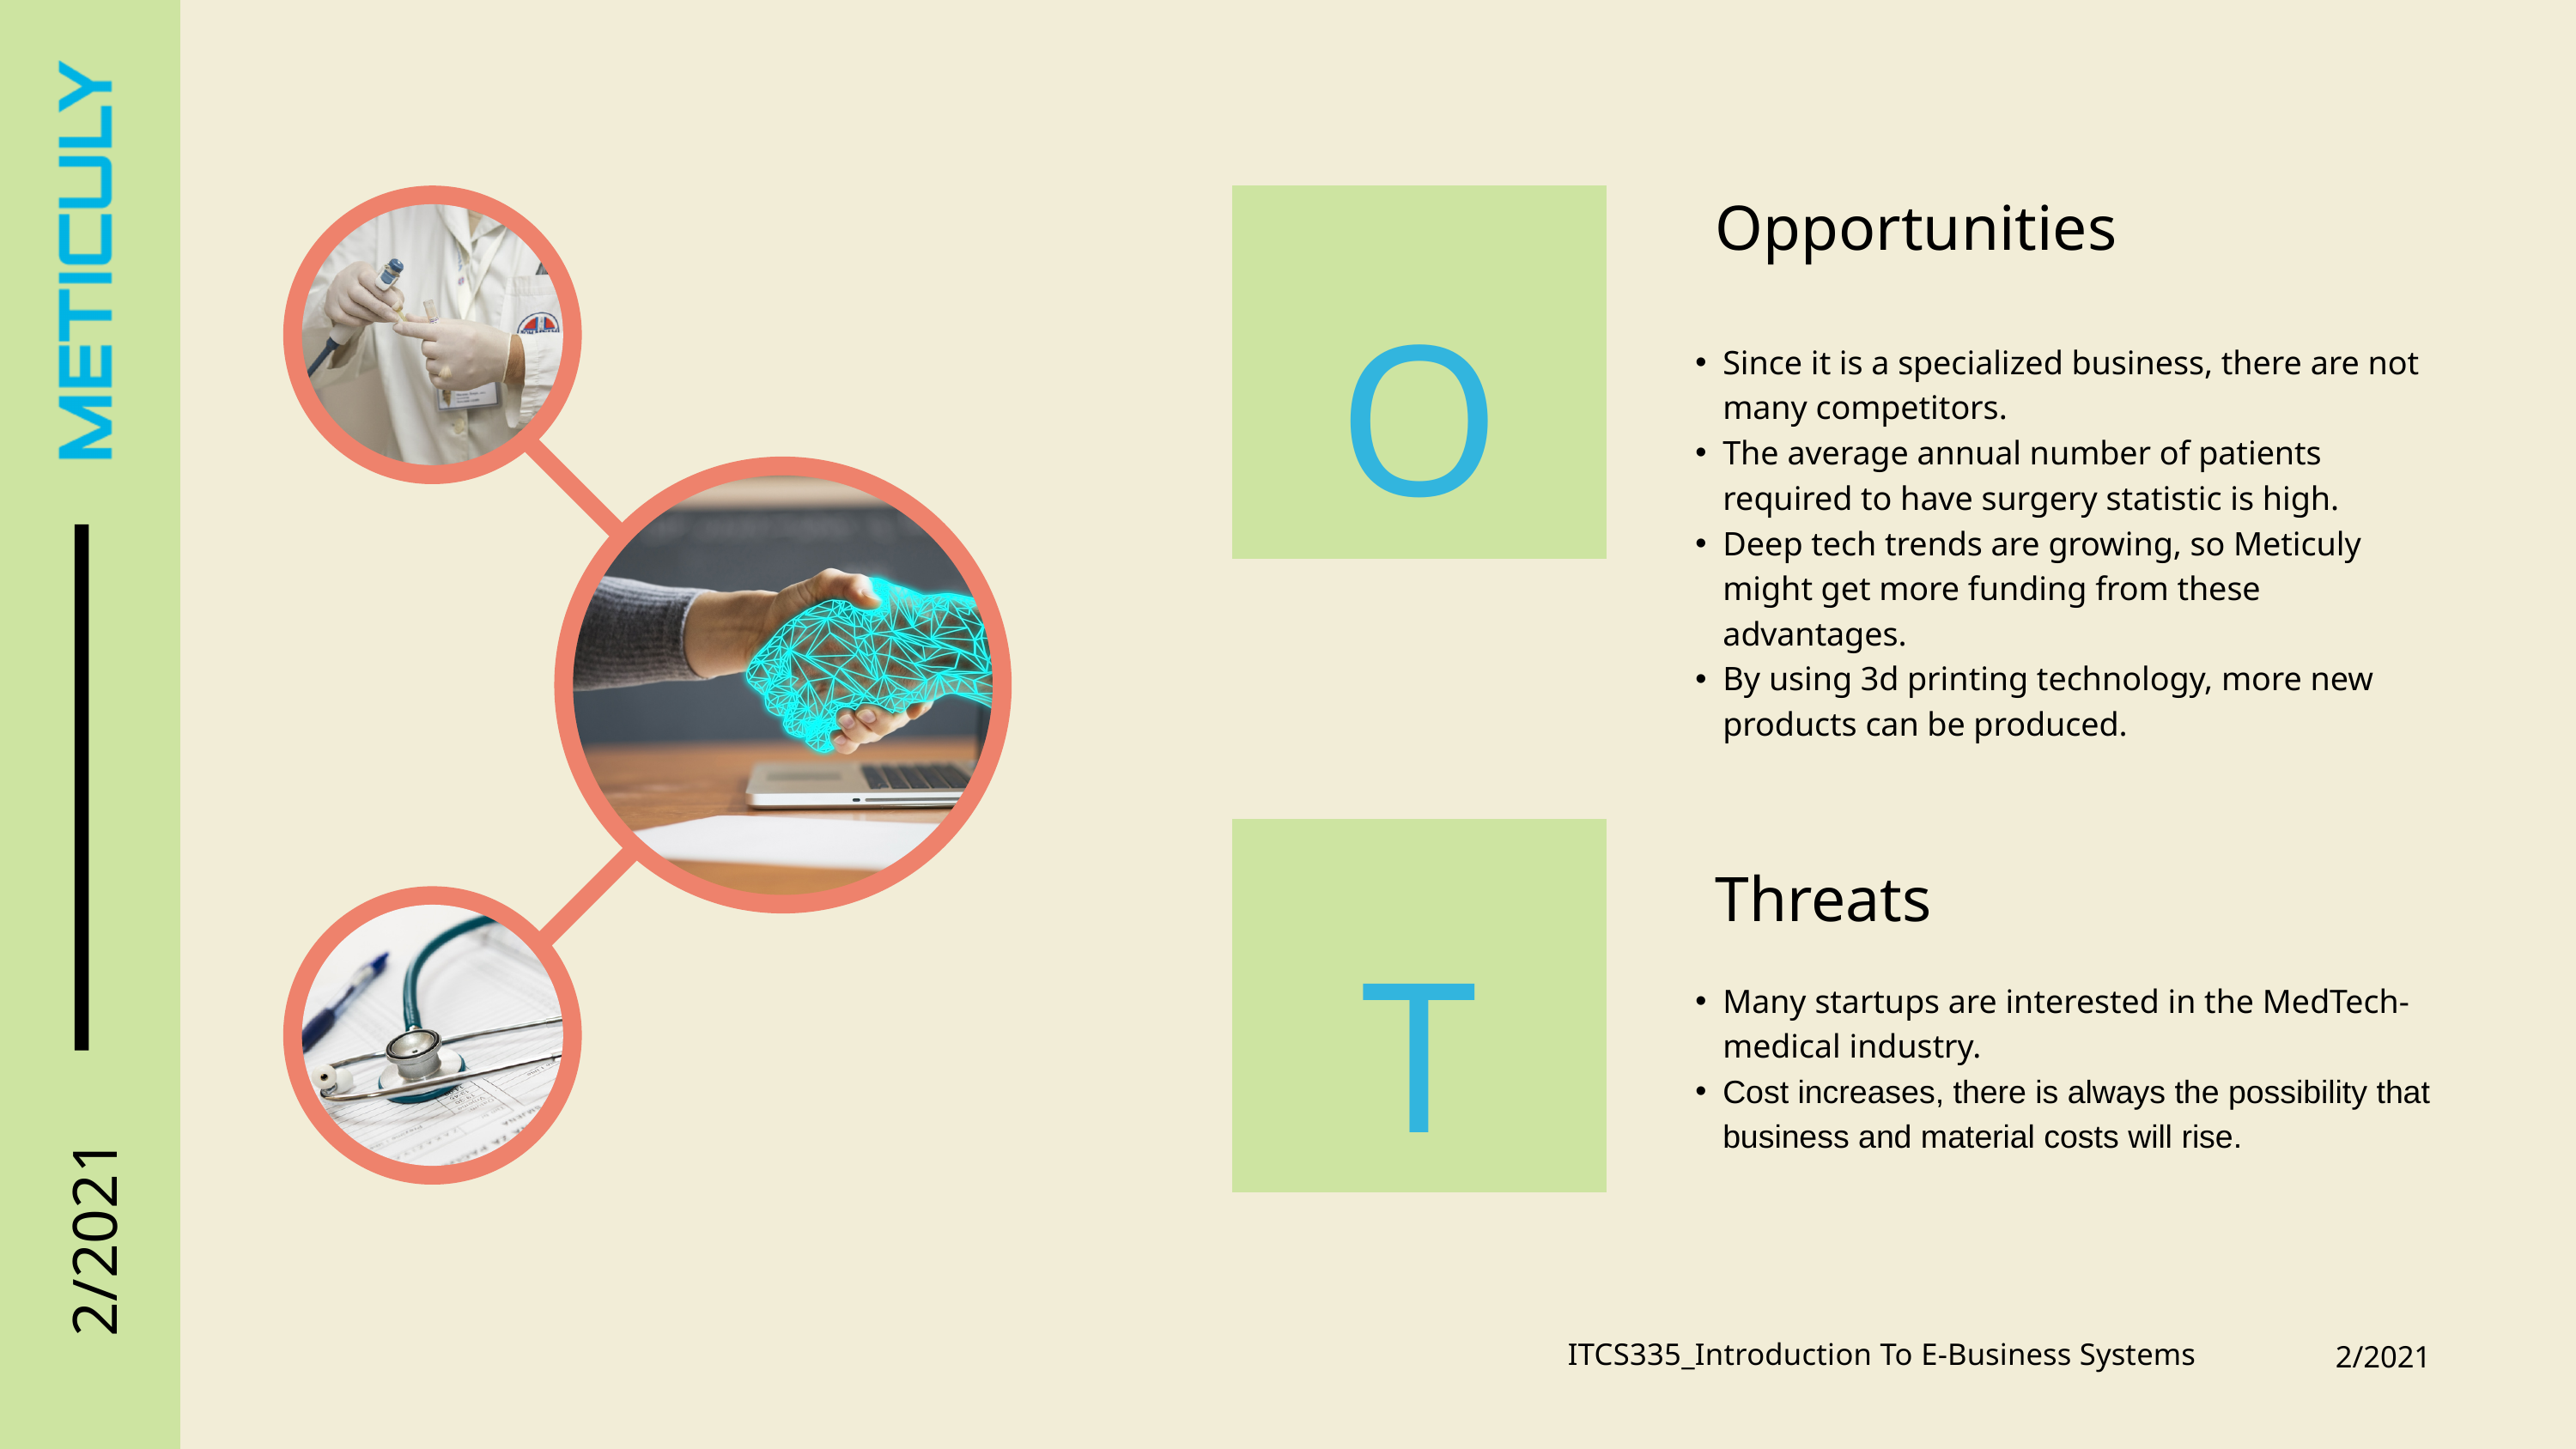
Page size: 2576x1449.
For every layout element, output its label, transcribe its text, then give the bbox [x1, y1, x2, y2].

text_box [1231, 818, 1607, 1193]
text_box Threats [1715, 847, 2329, 934]
text_box Many startups are interested in the MedTech-medical industry. Cost increases, there is always the possibility that business and material costs will rise. [1668, 974, 2432, 1200]
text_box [0, 0, 181, 1449]
text_box Since it is a specialized business, there are not many competitors. The average annual number of patients required to have surgery statistic is high. Deep tech trends are growing, so Meticuly might get more funding from these advantages. By using 3d printing technology, more new products can be produced. [1668, 288, 2432, 785]
text_box ITCS335_Introduction To E-Business Systems [1567, 1329, 2289, 1413]
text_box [1231, 185, 1607, 560]
text_box 2/2021 [2289, 1331, 2432, 1374]
text_box Opportunities [1715, 176, 2329, 263]
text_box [283, 185, 1012, 1185]
